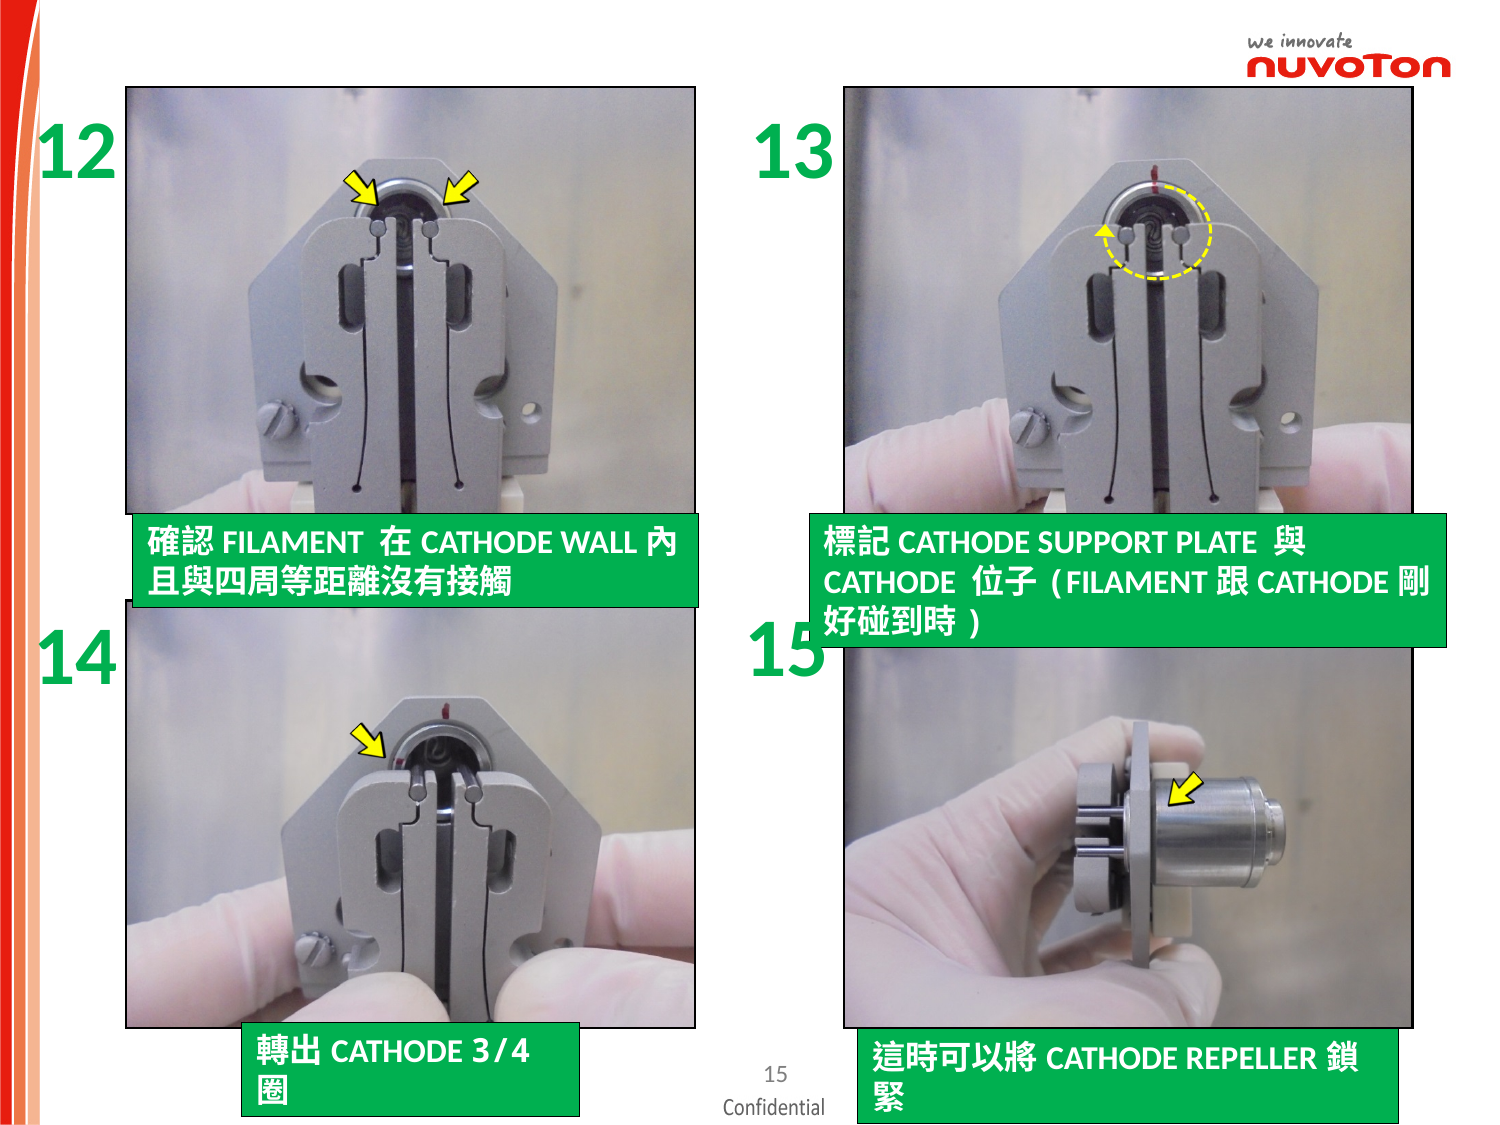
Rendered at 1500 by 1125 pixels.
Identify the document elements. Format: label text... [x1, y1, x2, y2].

text_box 15 [729, 585, 845, 701]
text_box 標記CATHODE SUPPORT PLATE 與CATHODE 位子(FILAMENT跟CATHODE剛好碰到時) [809, 513, 1447, 648]
text_box 13 [735, 87, 843, 203]
text_box 確認FILAMENT 在CATHODE WALL內且與四周等距離沒有接觸 [132, 513, 699, 608]
text_box 12 [17, 87, 125, 203]
text_box 14 [17, 593, 133, 709]
text_box 這時可以將CATHODE REPELLER鎖緊 [857, 1036, 1399, 1124]
picture [0, 0, 1500, 1125]
slide_number 14 [600, 1042, 857, 1103]
text_box 轉出CATHODE 3/4圈 [241, 1036, 580, 1117]
